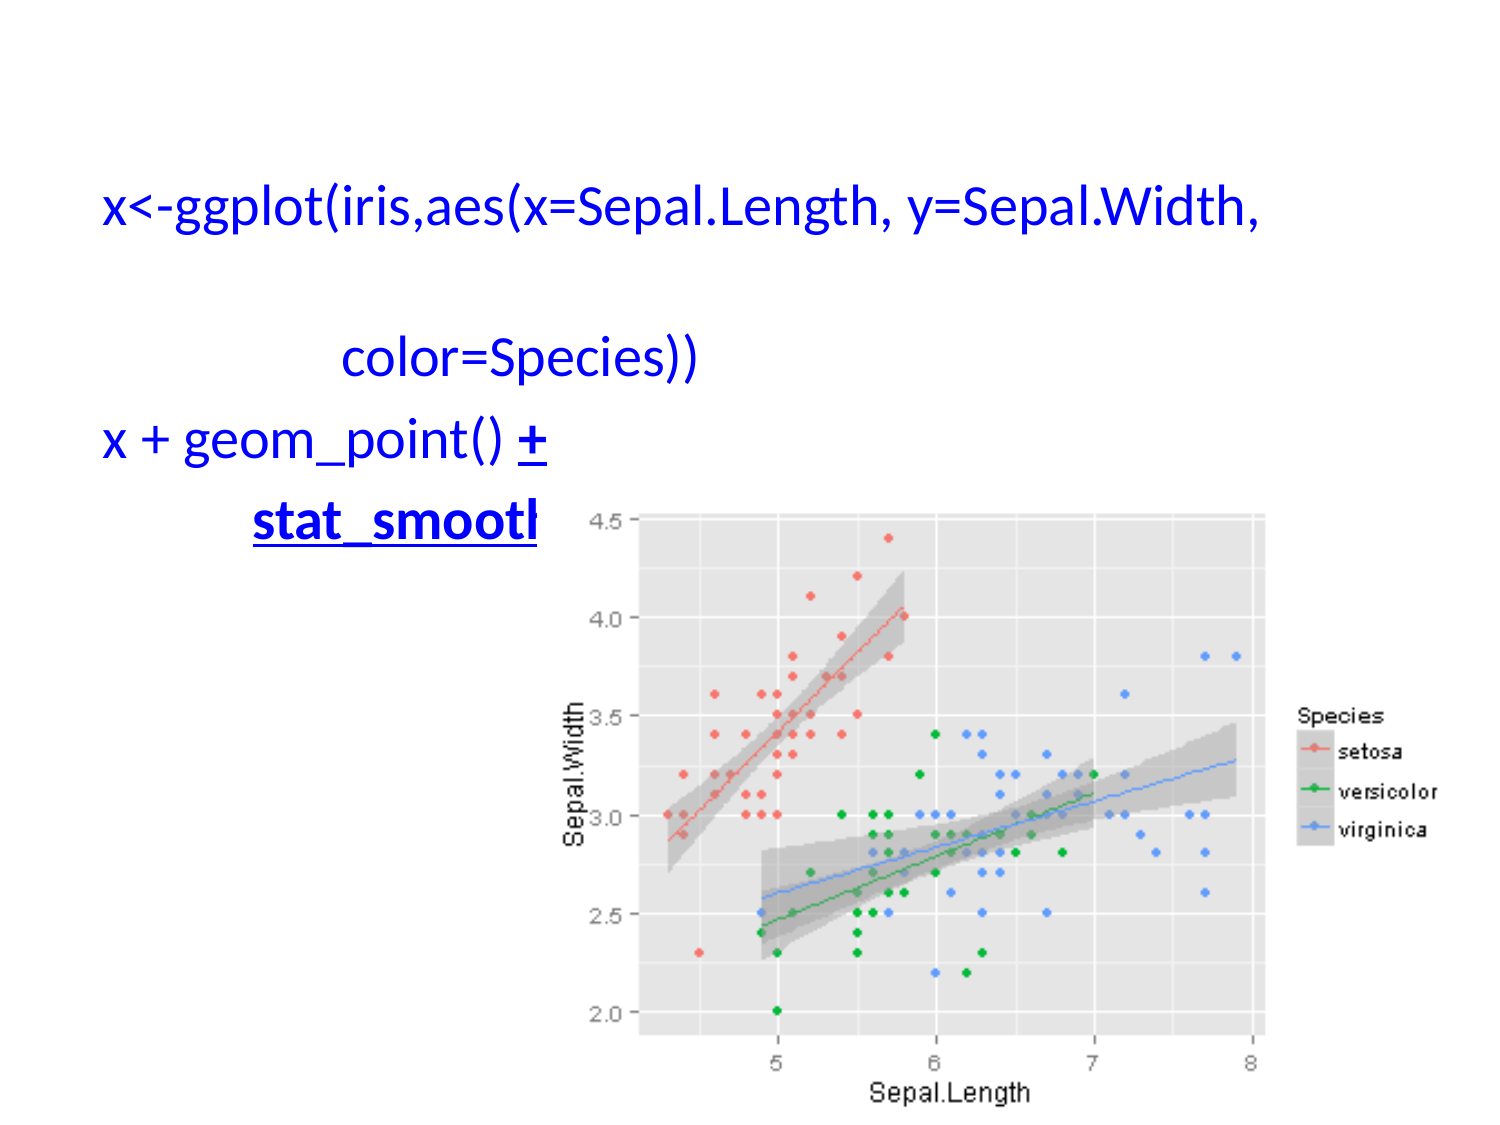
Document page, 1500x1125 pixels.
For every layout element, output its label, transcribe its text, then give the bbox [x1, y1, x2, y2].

picture [537, 482, 1500, 1125]
list x<-ggplot(iris,aes(x=Sepal.Length, y=Sepal.Width, color=Species)) x + geom_point() + stat_smooth(method="lm") [12, 159, 1488, 998]
